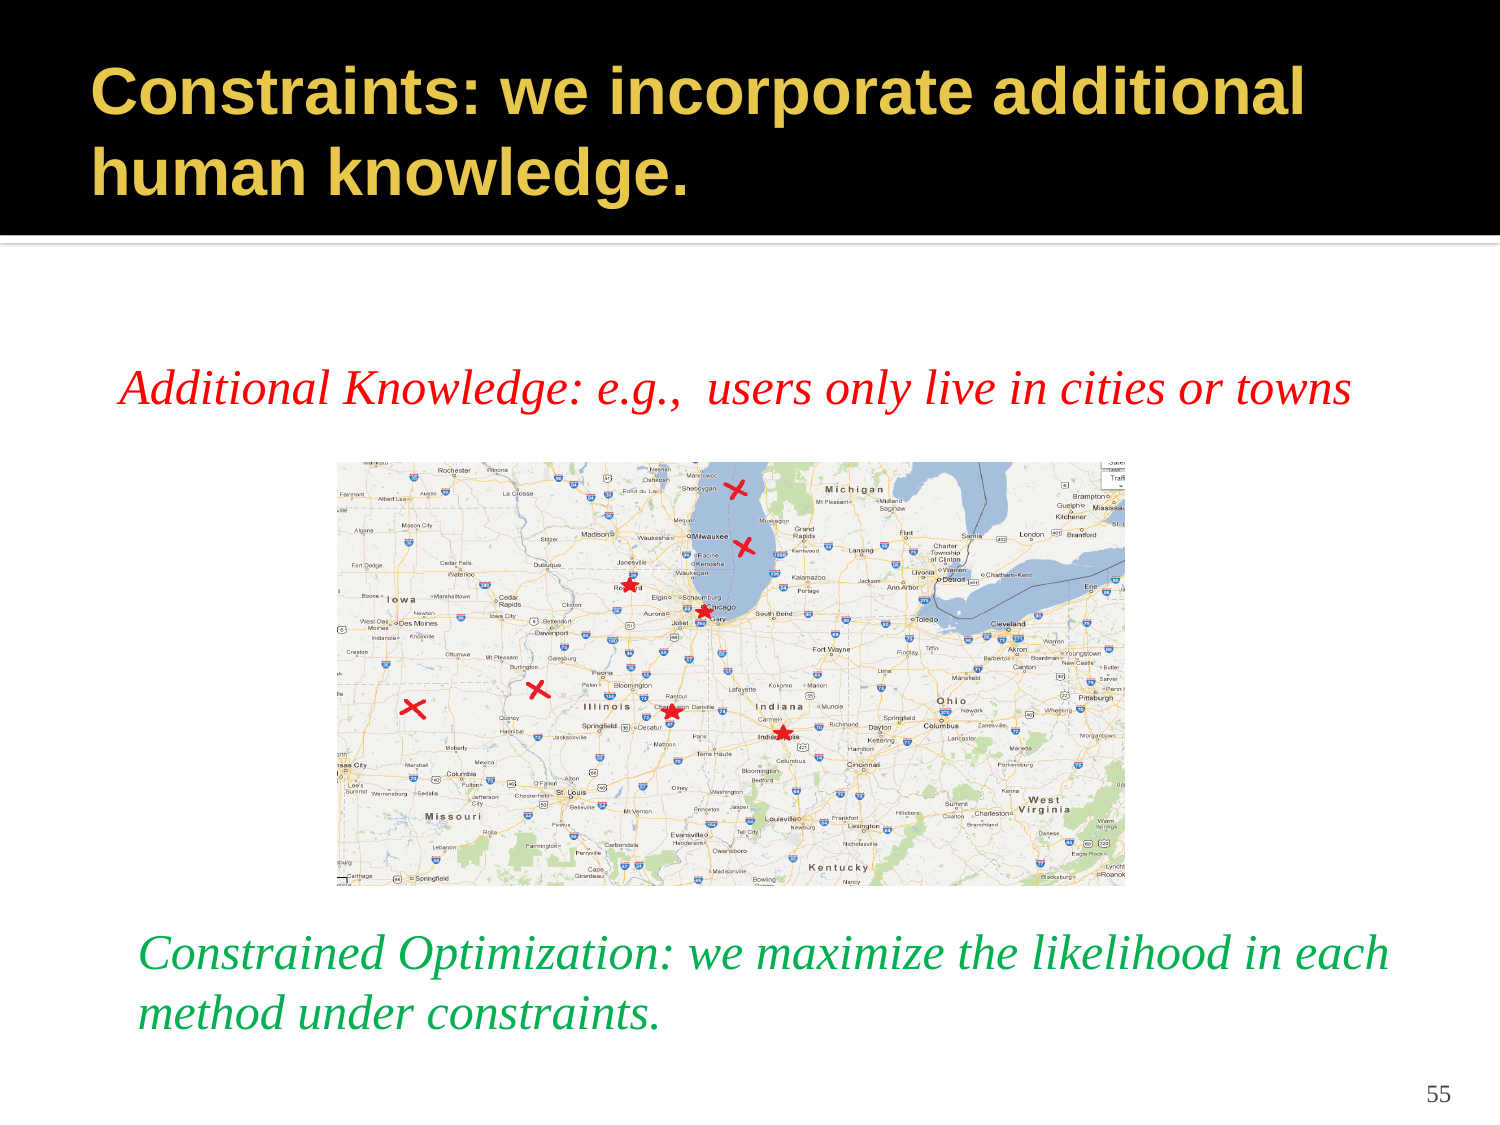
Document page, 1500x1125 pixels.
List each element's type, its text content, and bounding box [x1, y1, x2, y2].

text_box Additional Knowledge: e.g., users only live in cities or towns [104, 346, 1417, 422]
slide_number 55 [1345, 1062, 1467, 1108]
title Constraints: we incorporate additional human knowledge. [75, 25, 1436, 231]
text_box Constrained Optimization: we maximize the likelihood in each method under constraints. [122, 912, 1436, 1048]
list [337, 462, 1125, 886]
